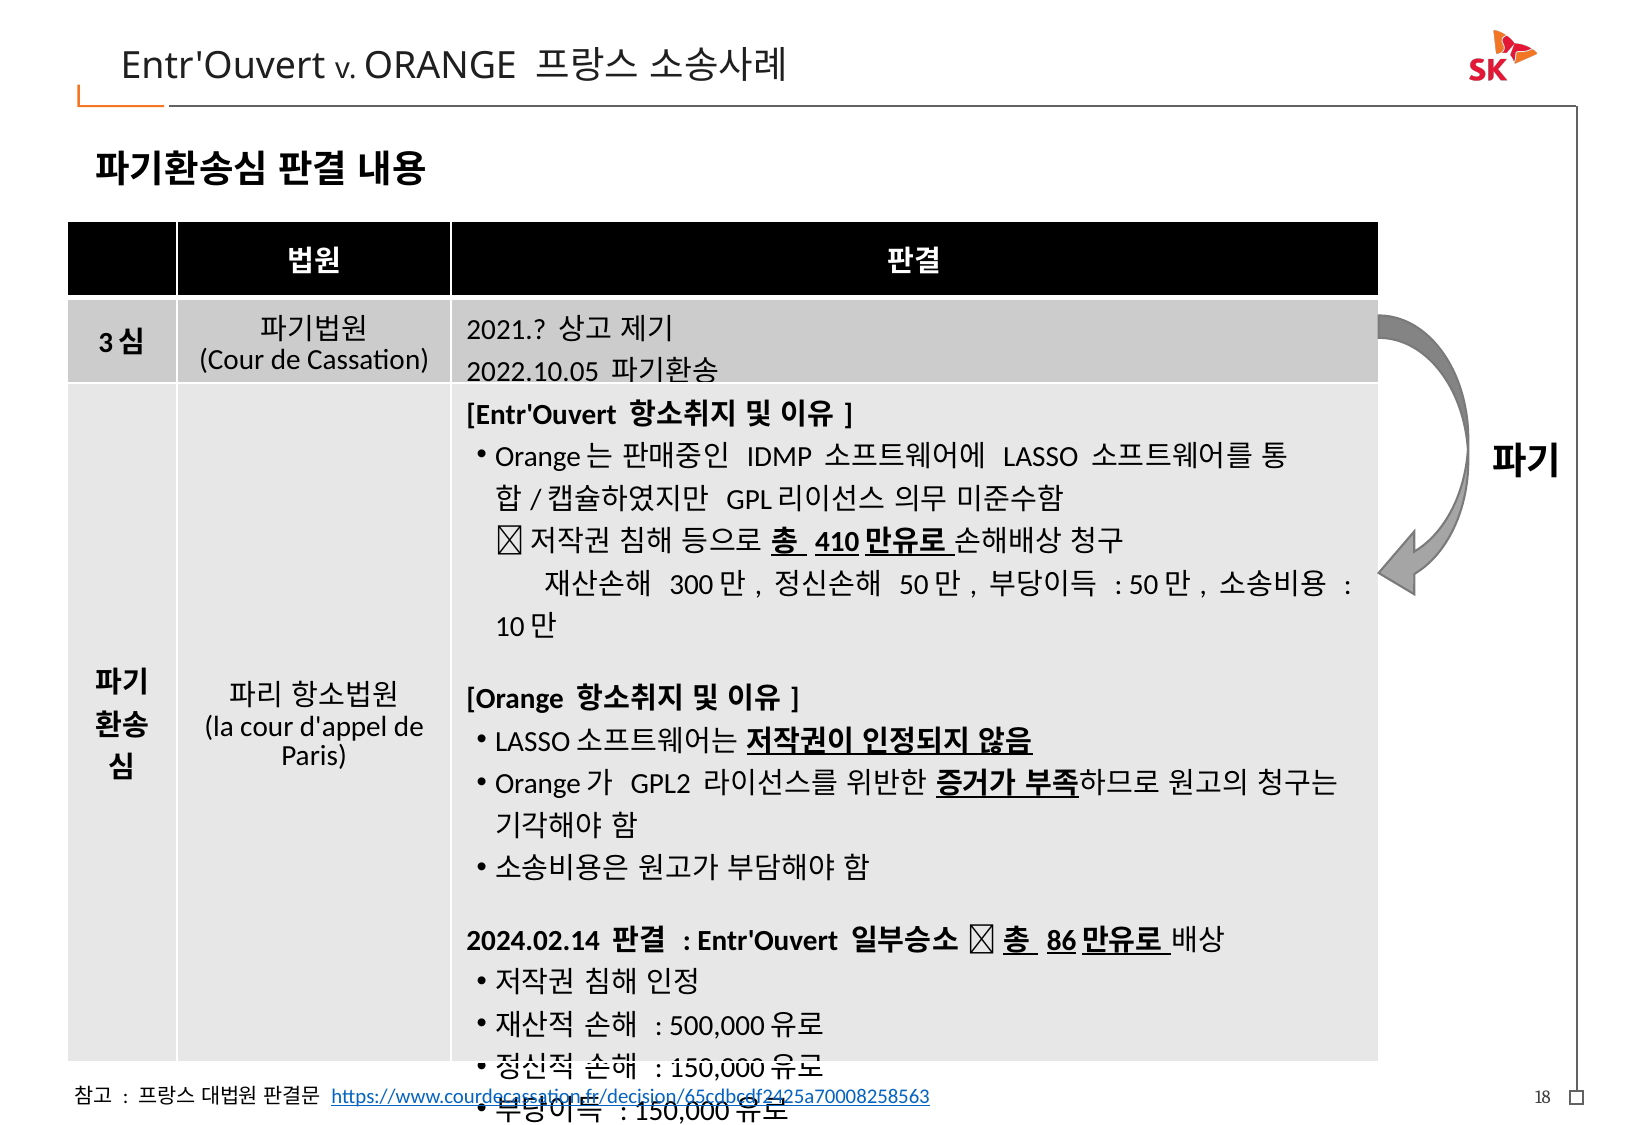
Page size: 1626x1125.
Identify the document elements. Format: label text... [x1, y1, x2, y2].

table_cell 3심 [68, 300, 176, 382]
text_box [1377, 314, 1470, 597]
table_cell 파기환송심 [68, 384, 176, 1061]
text_box 파기환송심 판결 내용 [80, 137, 443, 198]
table_header [68, 222, 176, 295]
text_box Entr'Ouvert v. ORANGE 프랑스 소송사례 [105, 33, 803, 94]
table_header 법원 [178, 222, 450, 295]
table_cell 파리 항소법원 (la cour d'appel de Paris) [178, 384, 450, 1061]
table_header 판결 [452, 222, 1378, 295]
table_cell 2021.? 상고 제기 2022.10.05 파기환송 [452, 300, 1378, 382]
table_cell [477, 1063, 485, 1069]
text_box 참고 : 프랑스 대법원 판결문 https://www.courdecassation.fr/decision/65cdbcdf2425a70008258563 [59, 1075, 1082, 1116]
text_box 파기 [1477, 429, 1577, 490]
picture [1469, 30, 1537, 81]
table_cell 파기법원 (Cour de Cassation) [178, 300, 450, 382]
table_cell [Entr'Ouvert 항소취지 및 이유] Orange는 판매중인 IDMP 소프트웨어에 LASSO 소프트웨어를 통합/캡슐하였지만 GPL리이선스 의무 미준수함  저작권 침해 등으로 총 410만유로 손해배상 청구 재산손해 300만, 정신손해 50만, 부당이득 : 50만, 소송비용 : 10만 [Orange 항소취지 및 이유] LASSO소프트웨어는 저작권이 인정되지 않음 Orange가 GPL2 라이선스를 위반한 증거가 부족하므로 원고의 청구는 기각해야 함 소송비용은 원고가 부담해야 함 2024.02.14 판결 : Entr'Ouvert 일부승소  총 86만유로 배상 저작권 침해 인정 재산적 손해 : 500,000유로 정신적 손해 : 150,000유로 부당이득 : 150,000유로 소송비용 : 60,000유로 지급 [452, 384, 1378, 1061]
